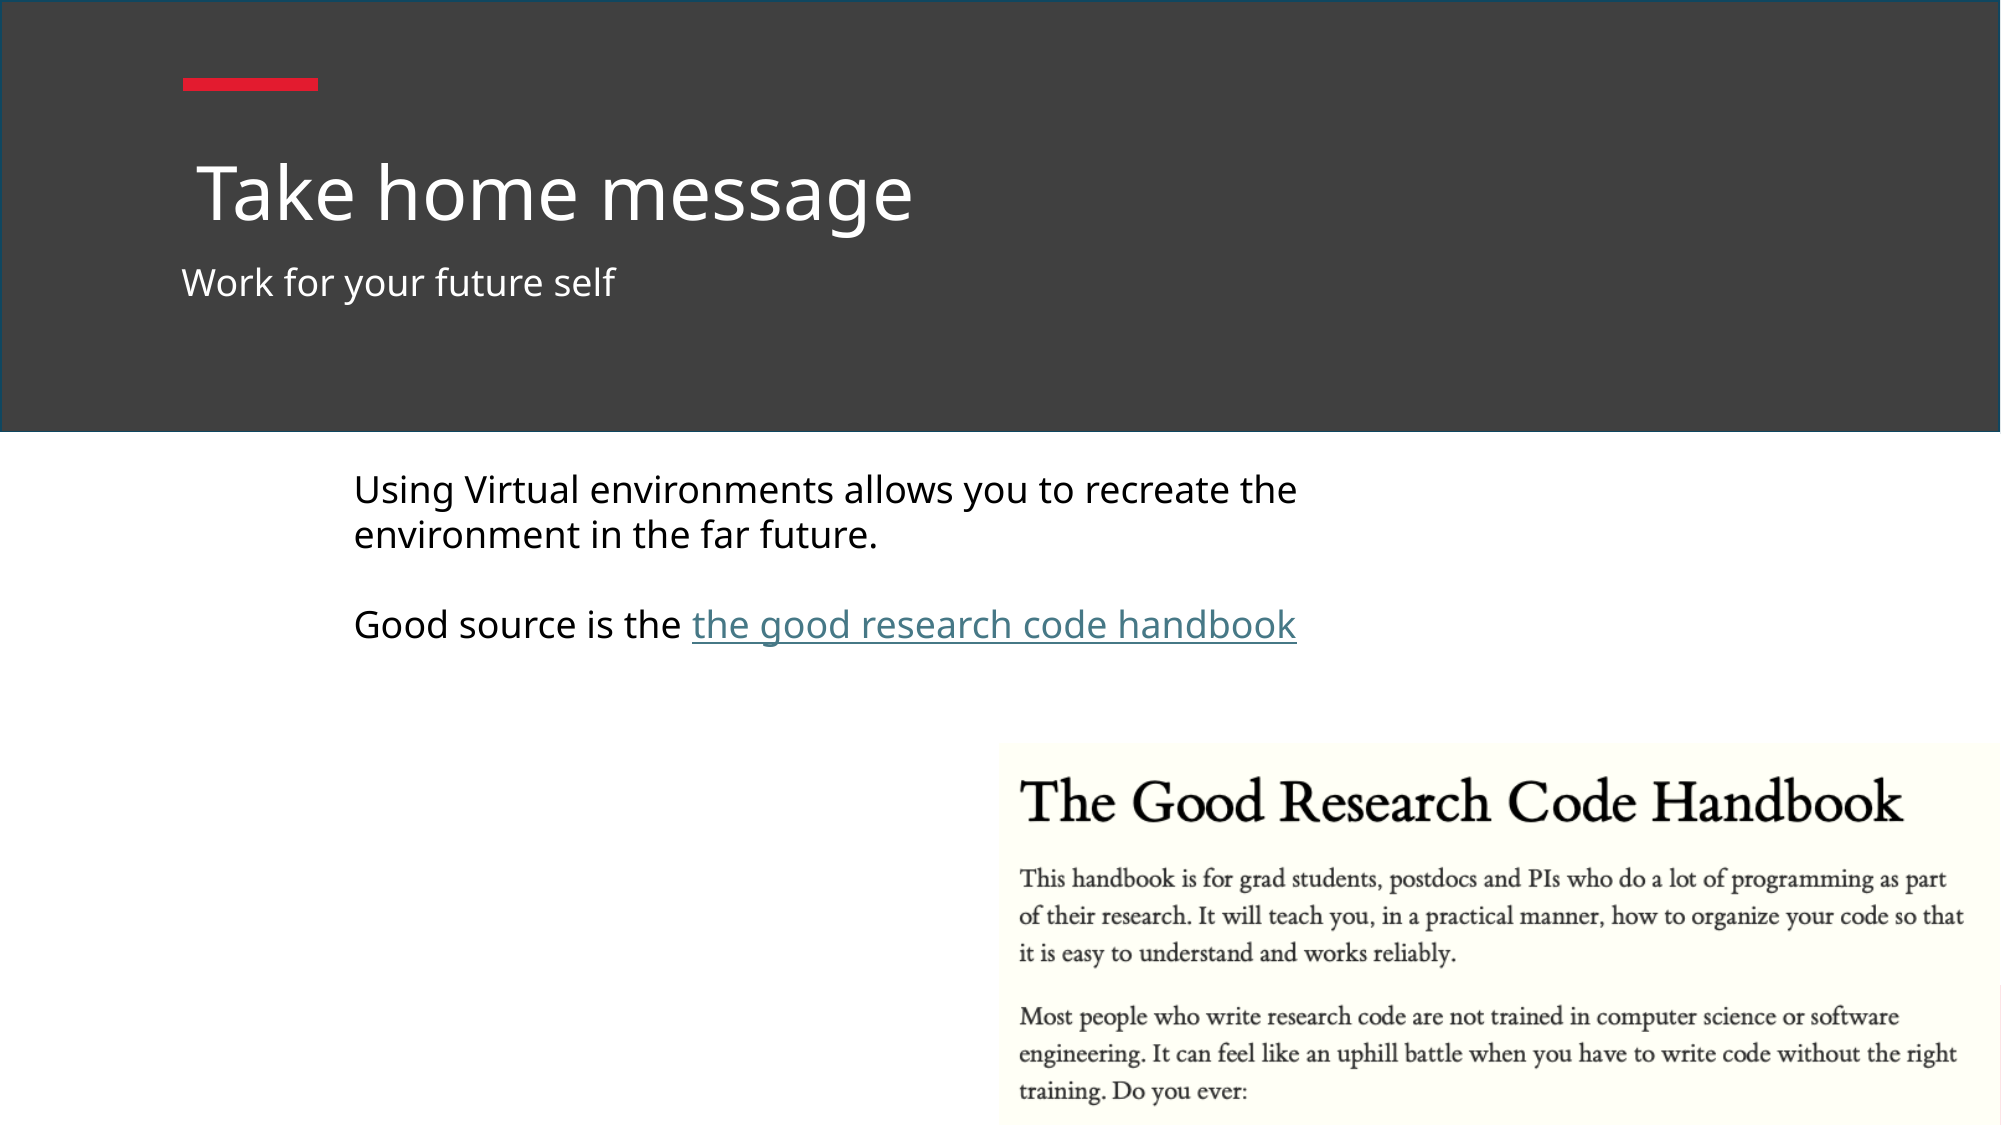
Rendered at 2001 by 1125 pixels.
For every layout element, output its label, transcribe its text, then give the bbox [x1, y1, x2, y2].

text_box Using Virtual environments allows you to recreate the environment in the far future. Good source is the the good research code handbook [338, 458, 1340, 660]
list Work for your future self [181, 251, 1674, 388]
text_box [0, 432, 2000, 1125]
picture [998, 742, 2001, 1125]
title Take home message [181, 148, 1674, 251]
